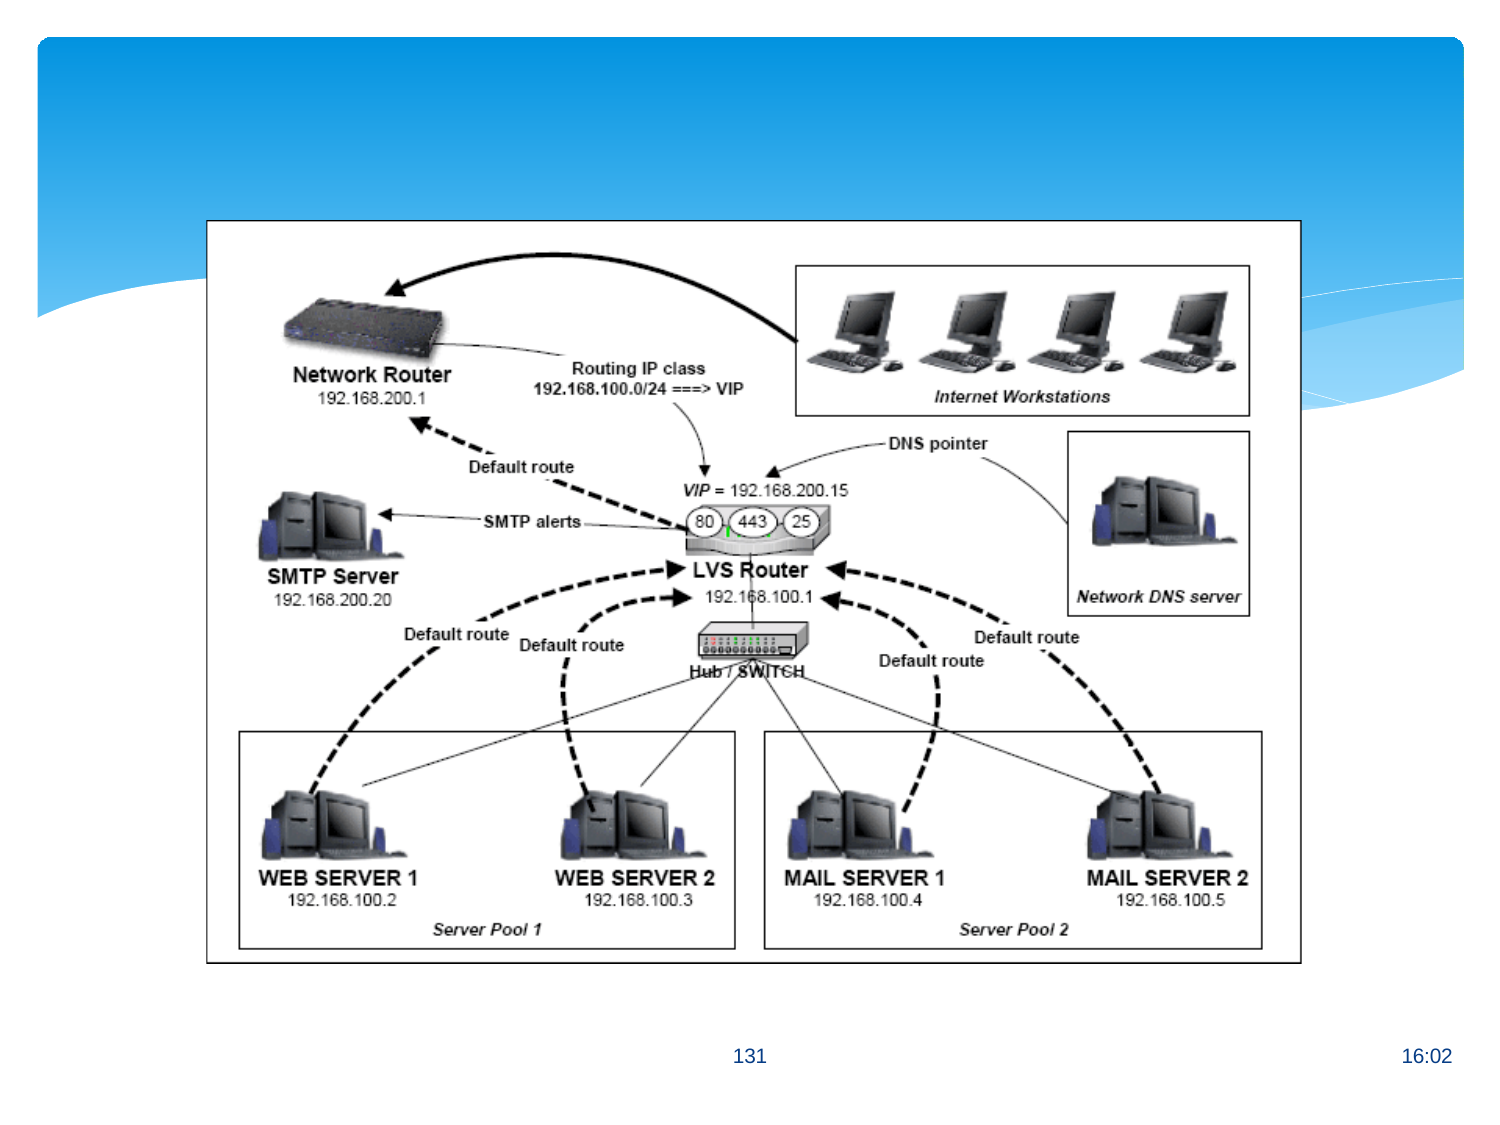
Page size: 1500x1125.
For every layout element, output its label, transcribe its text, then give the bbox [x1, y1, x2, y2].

text_box [1302, 392, 1344, 407]
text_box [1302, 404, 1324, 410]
picture [37, 86, 1464, 331]
text_box [1302, 299, 1464, 403]
text_box 131 [728, 1042, 772, 1068]
picture [37, 37, 44, 44]
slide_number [1399, 1042, 1456, 1125]
text_box [206, 220, 1302, 964]
